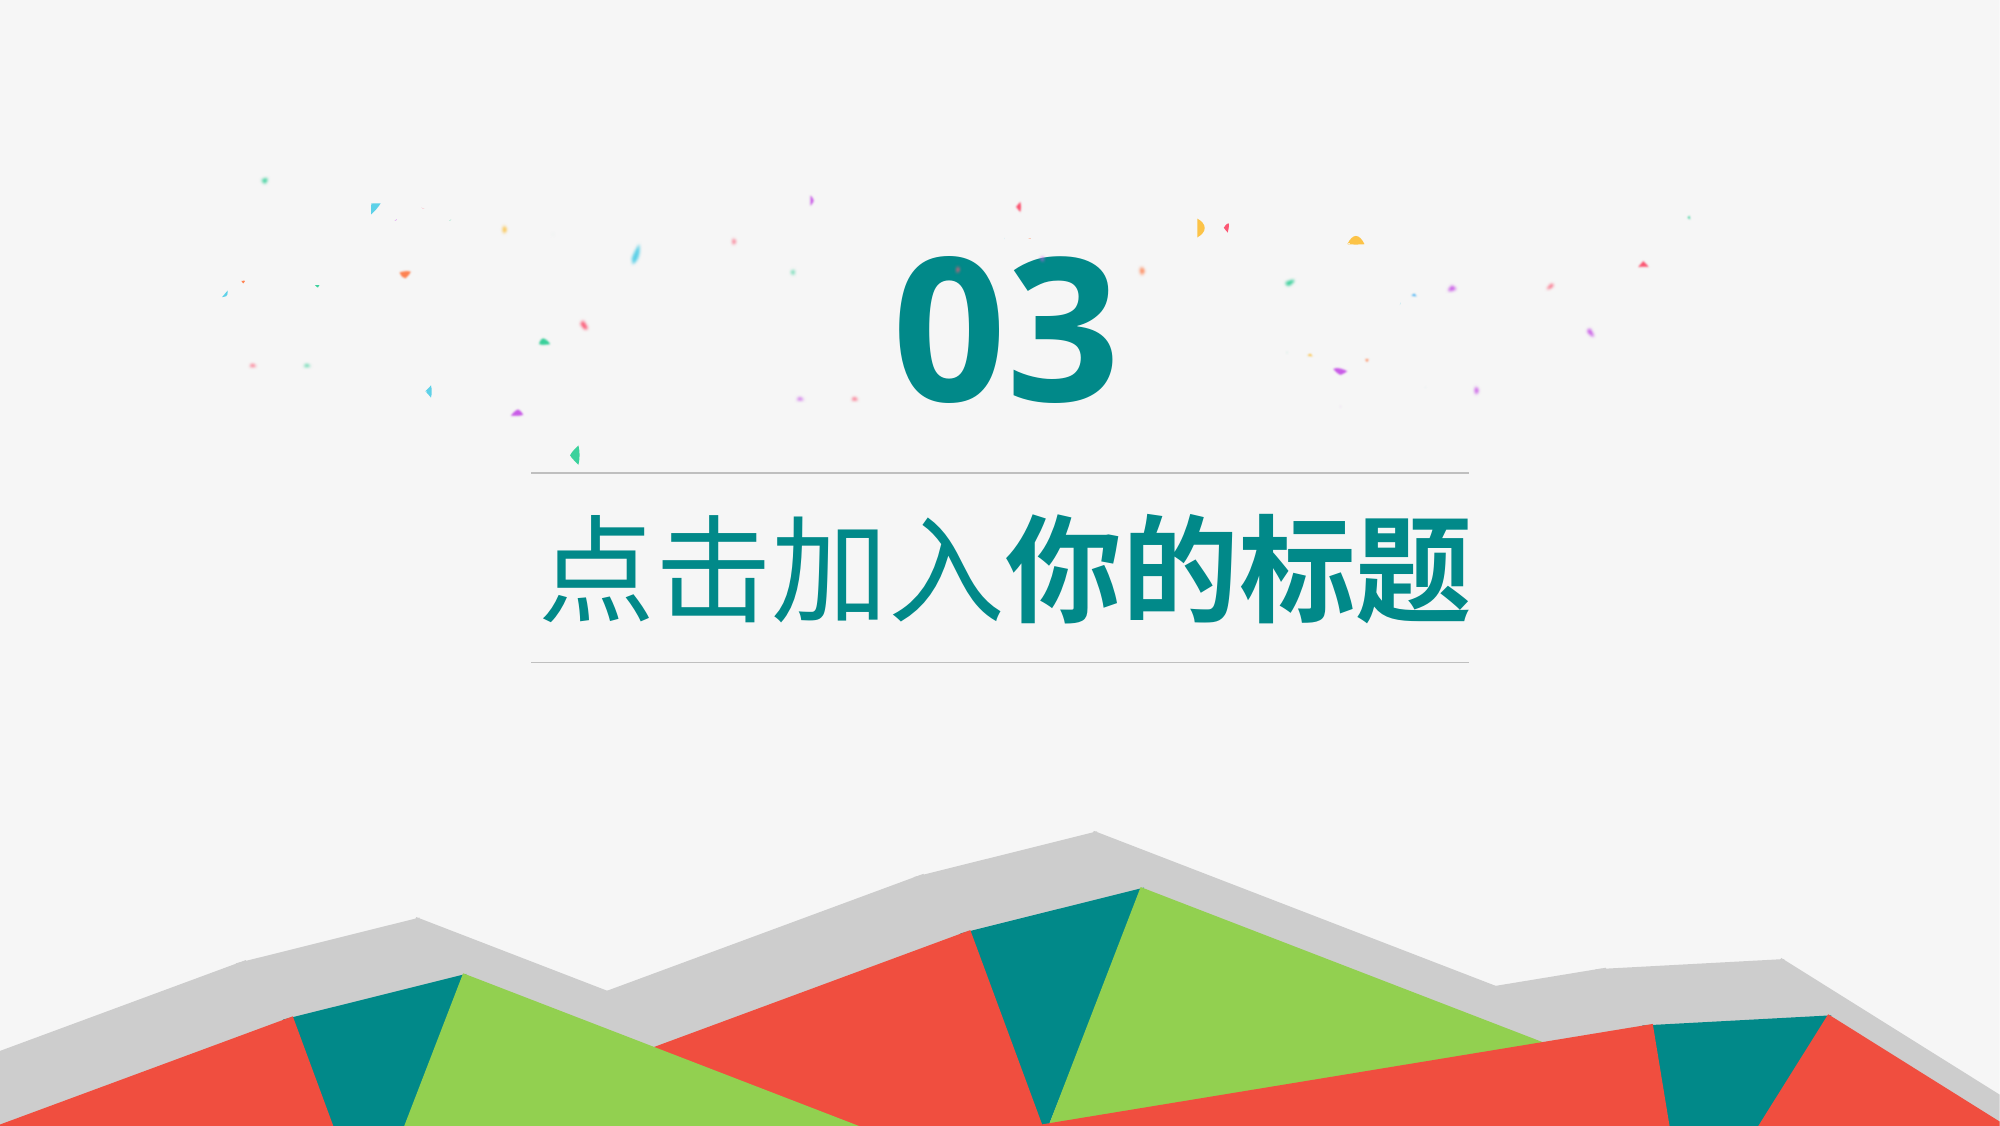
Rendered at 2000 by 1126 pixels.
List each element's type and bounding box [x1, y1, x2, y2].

text_box [221, 151, 1693, 466]
text_box [0, 906, 2000, 1126]
text_box [518, 473, 1493, 663]
text_box [0, 850, 2000, 904]
